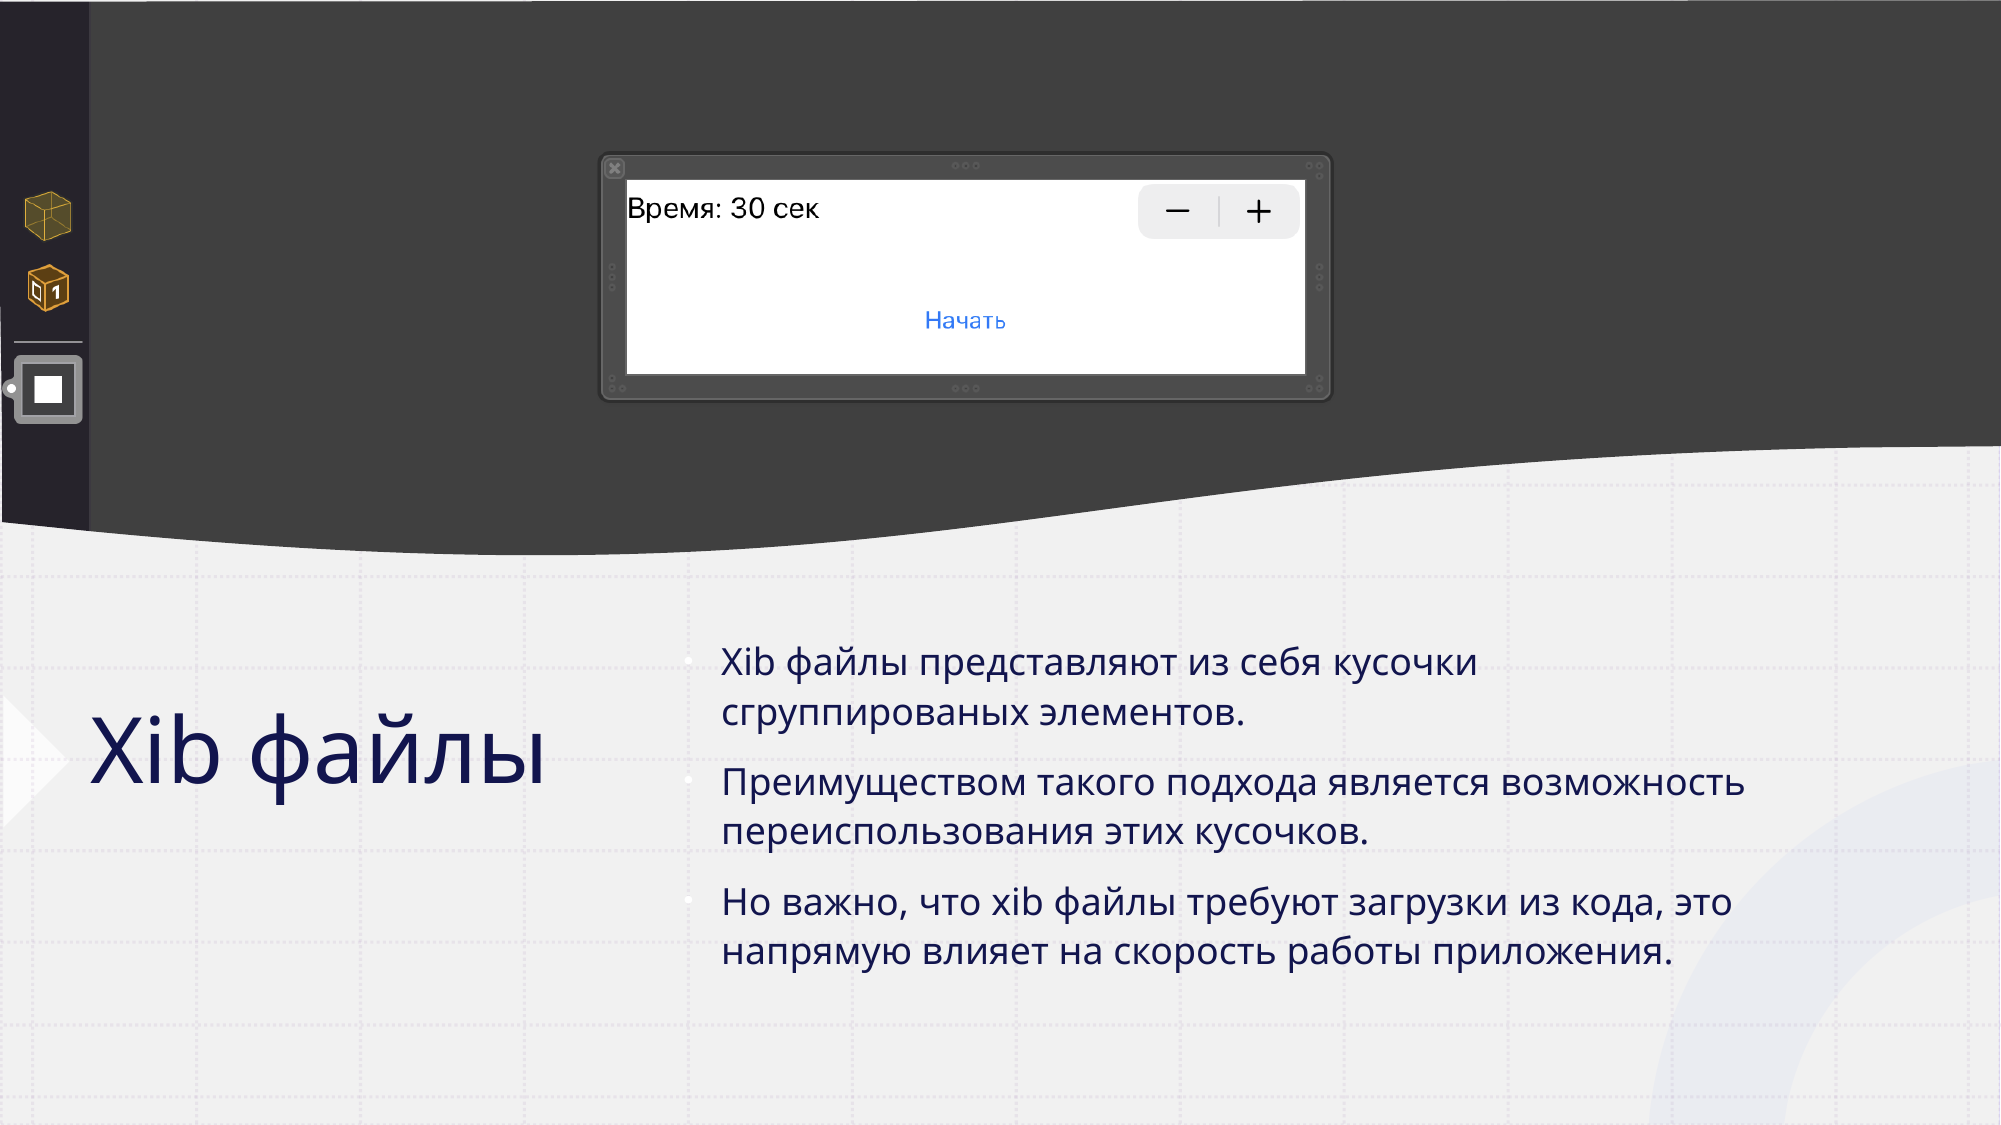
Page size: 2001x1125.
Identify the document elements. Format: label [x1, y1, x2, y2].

picture [0, 0, 2001, 556]
text_box [0, 556, 2000, 1125]
